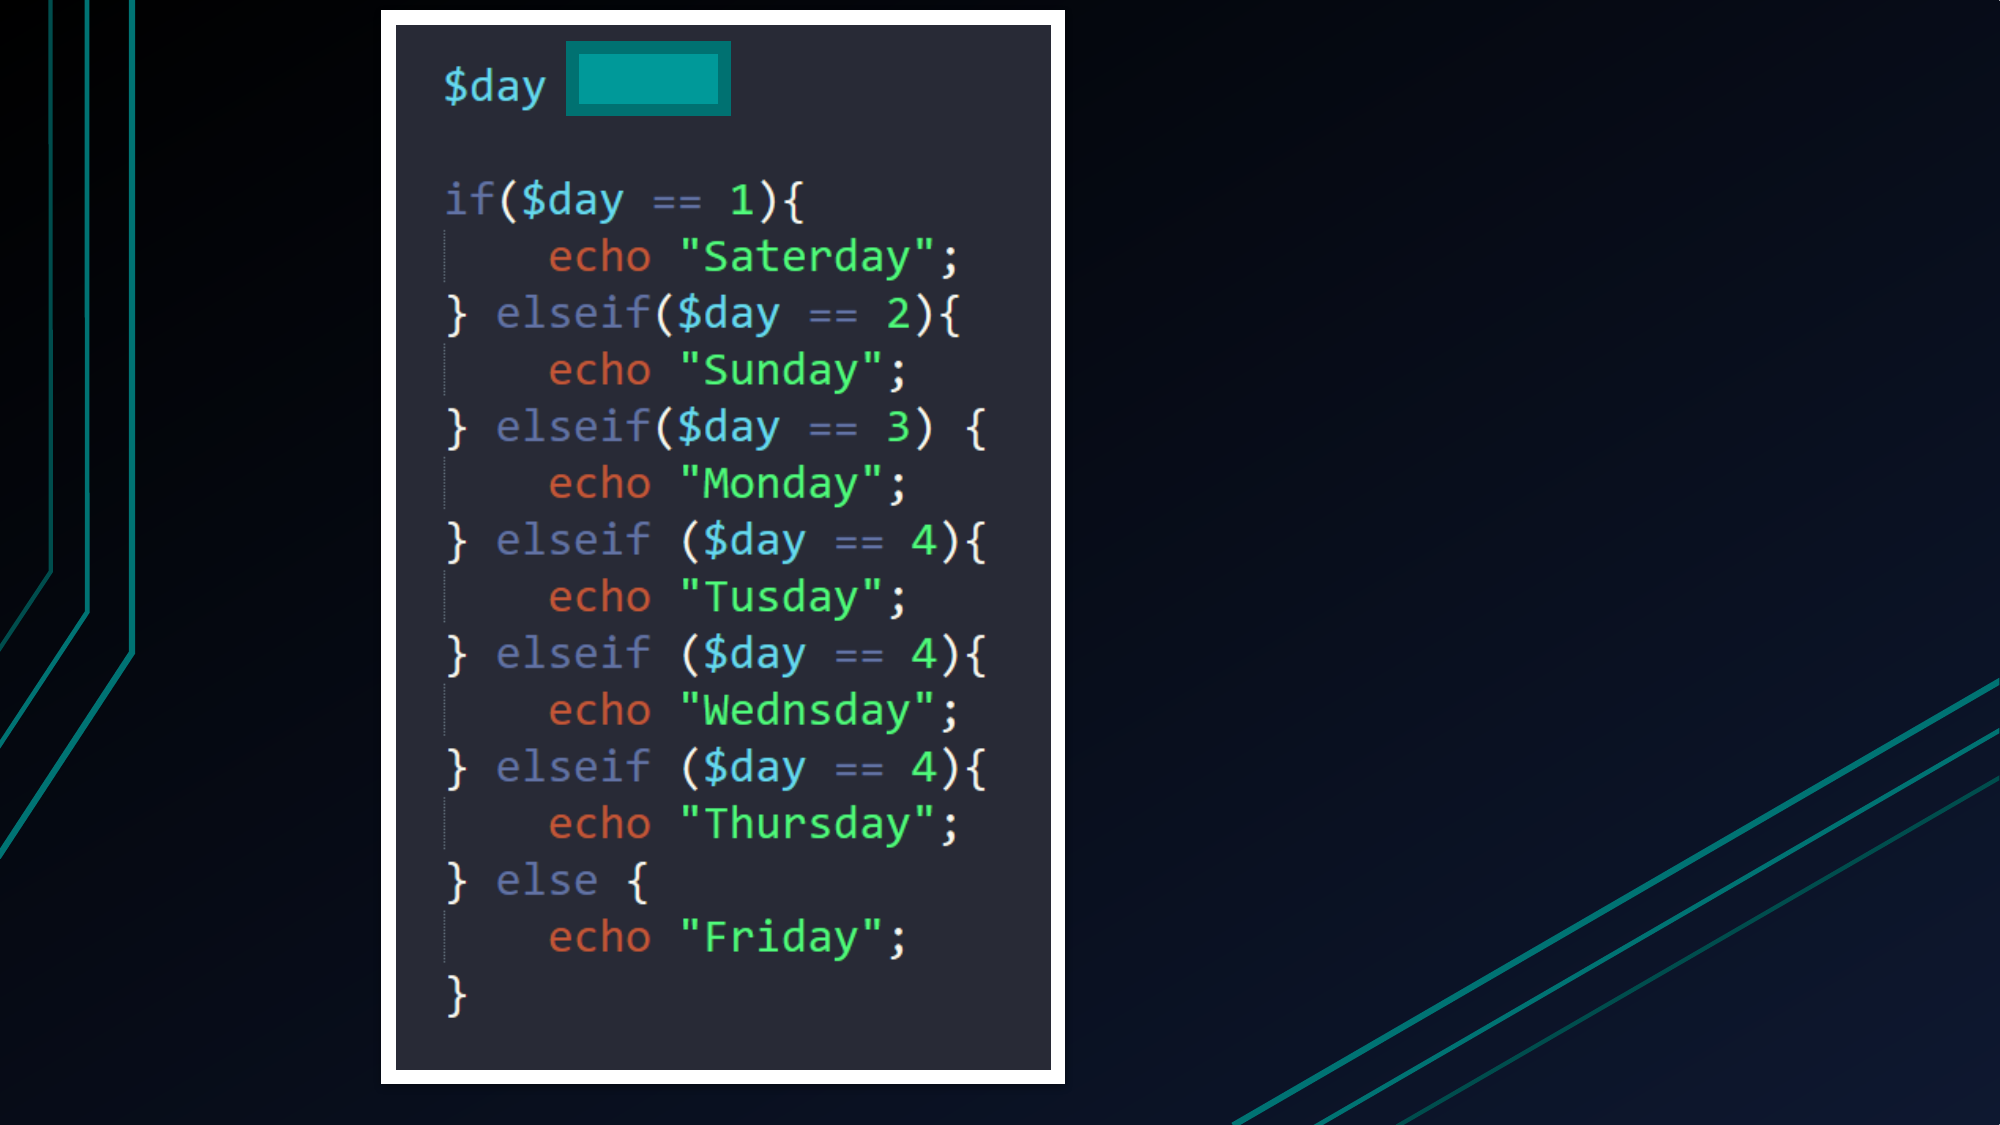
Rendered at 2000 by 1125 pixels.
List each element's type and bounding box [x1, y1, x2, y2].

picture [395, 24, 1051, 1070]
